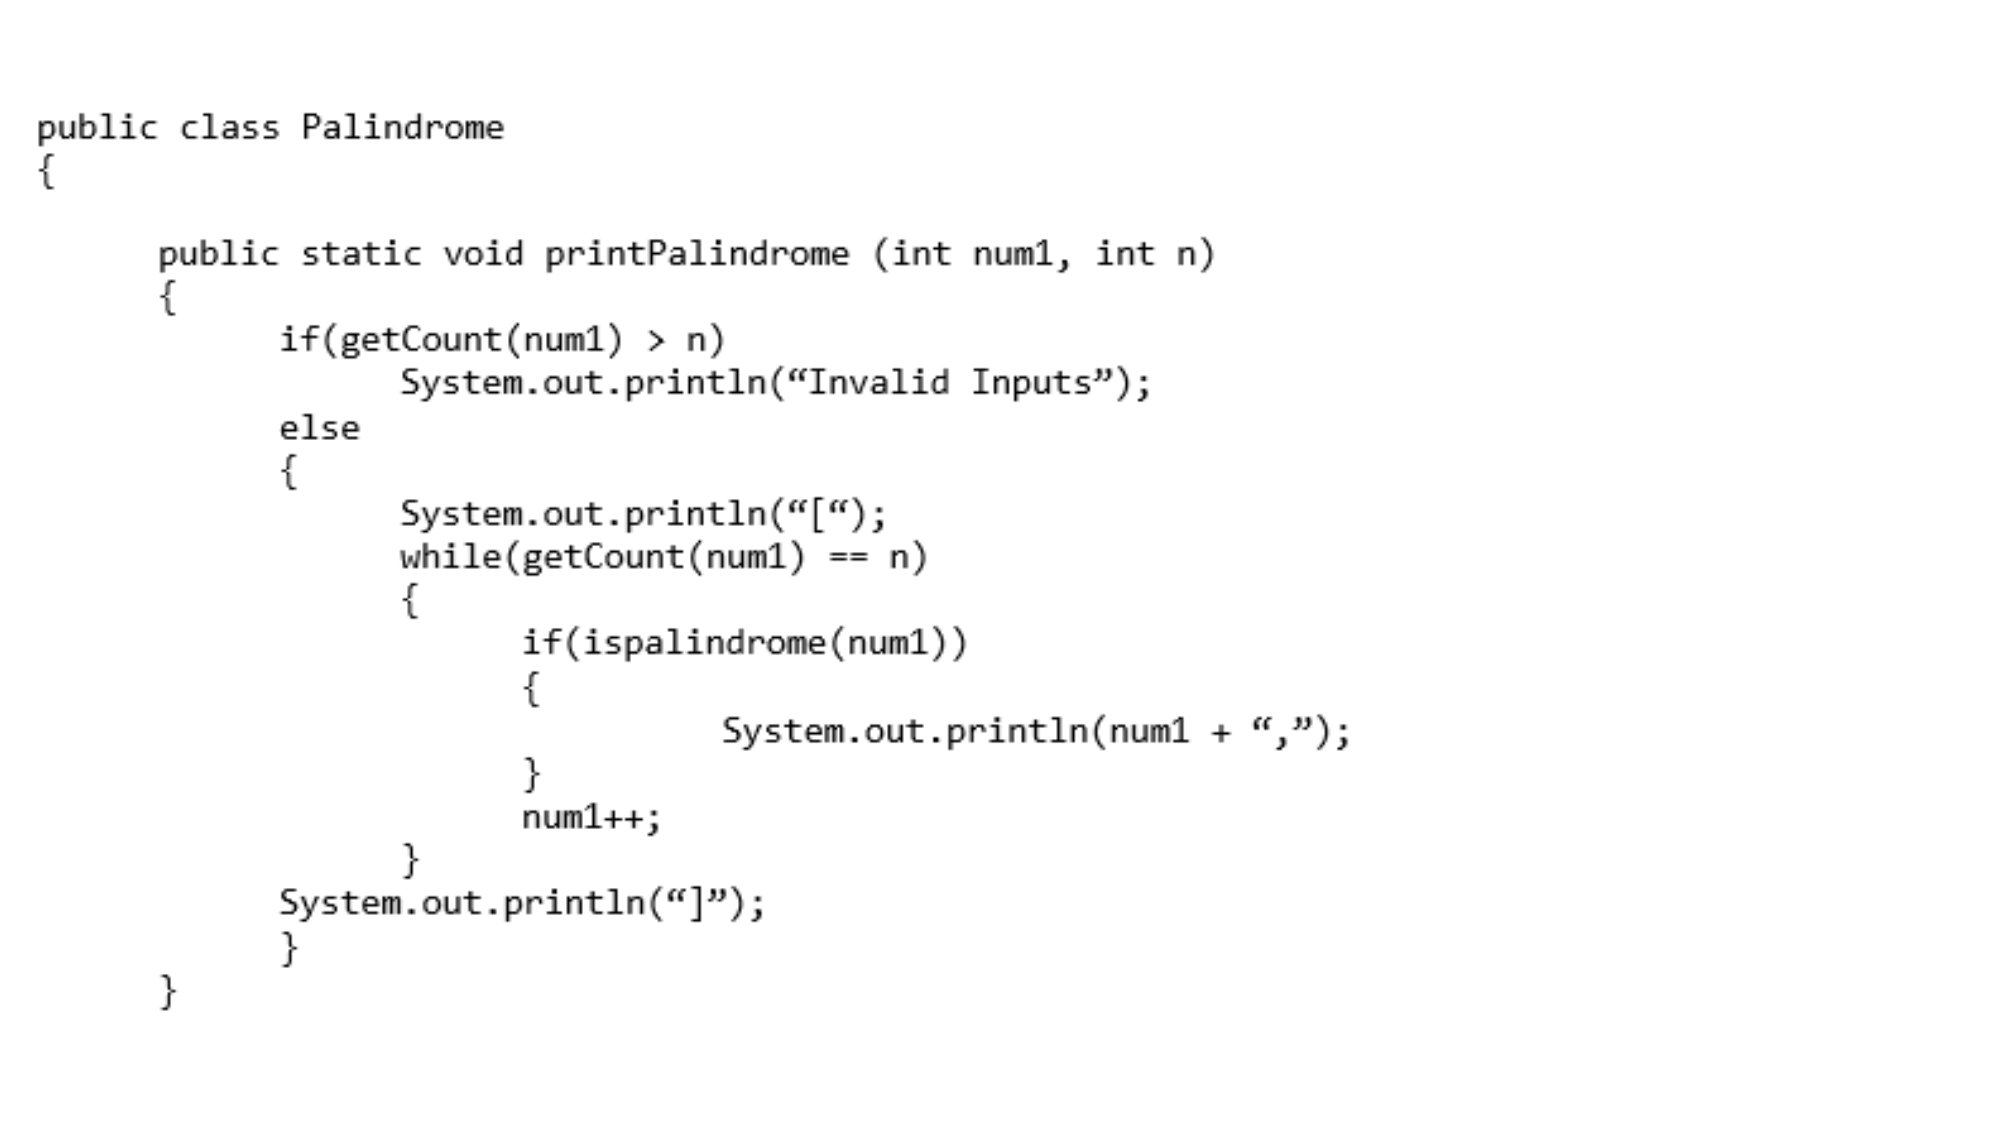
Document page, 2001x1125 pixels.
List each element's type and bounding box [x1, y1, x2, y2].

picture [22, 99, 1361, 1026]
